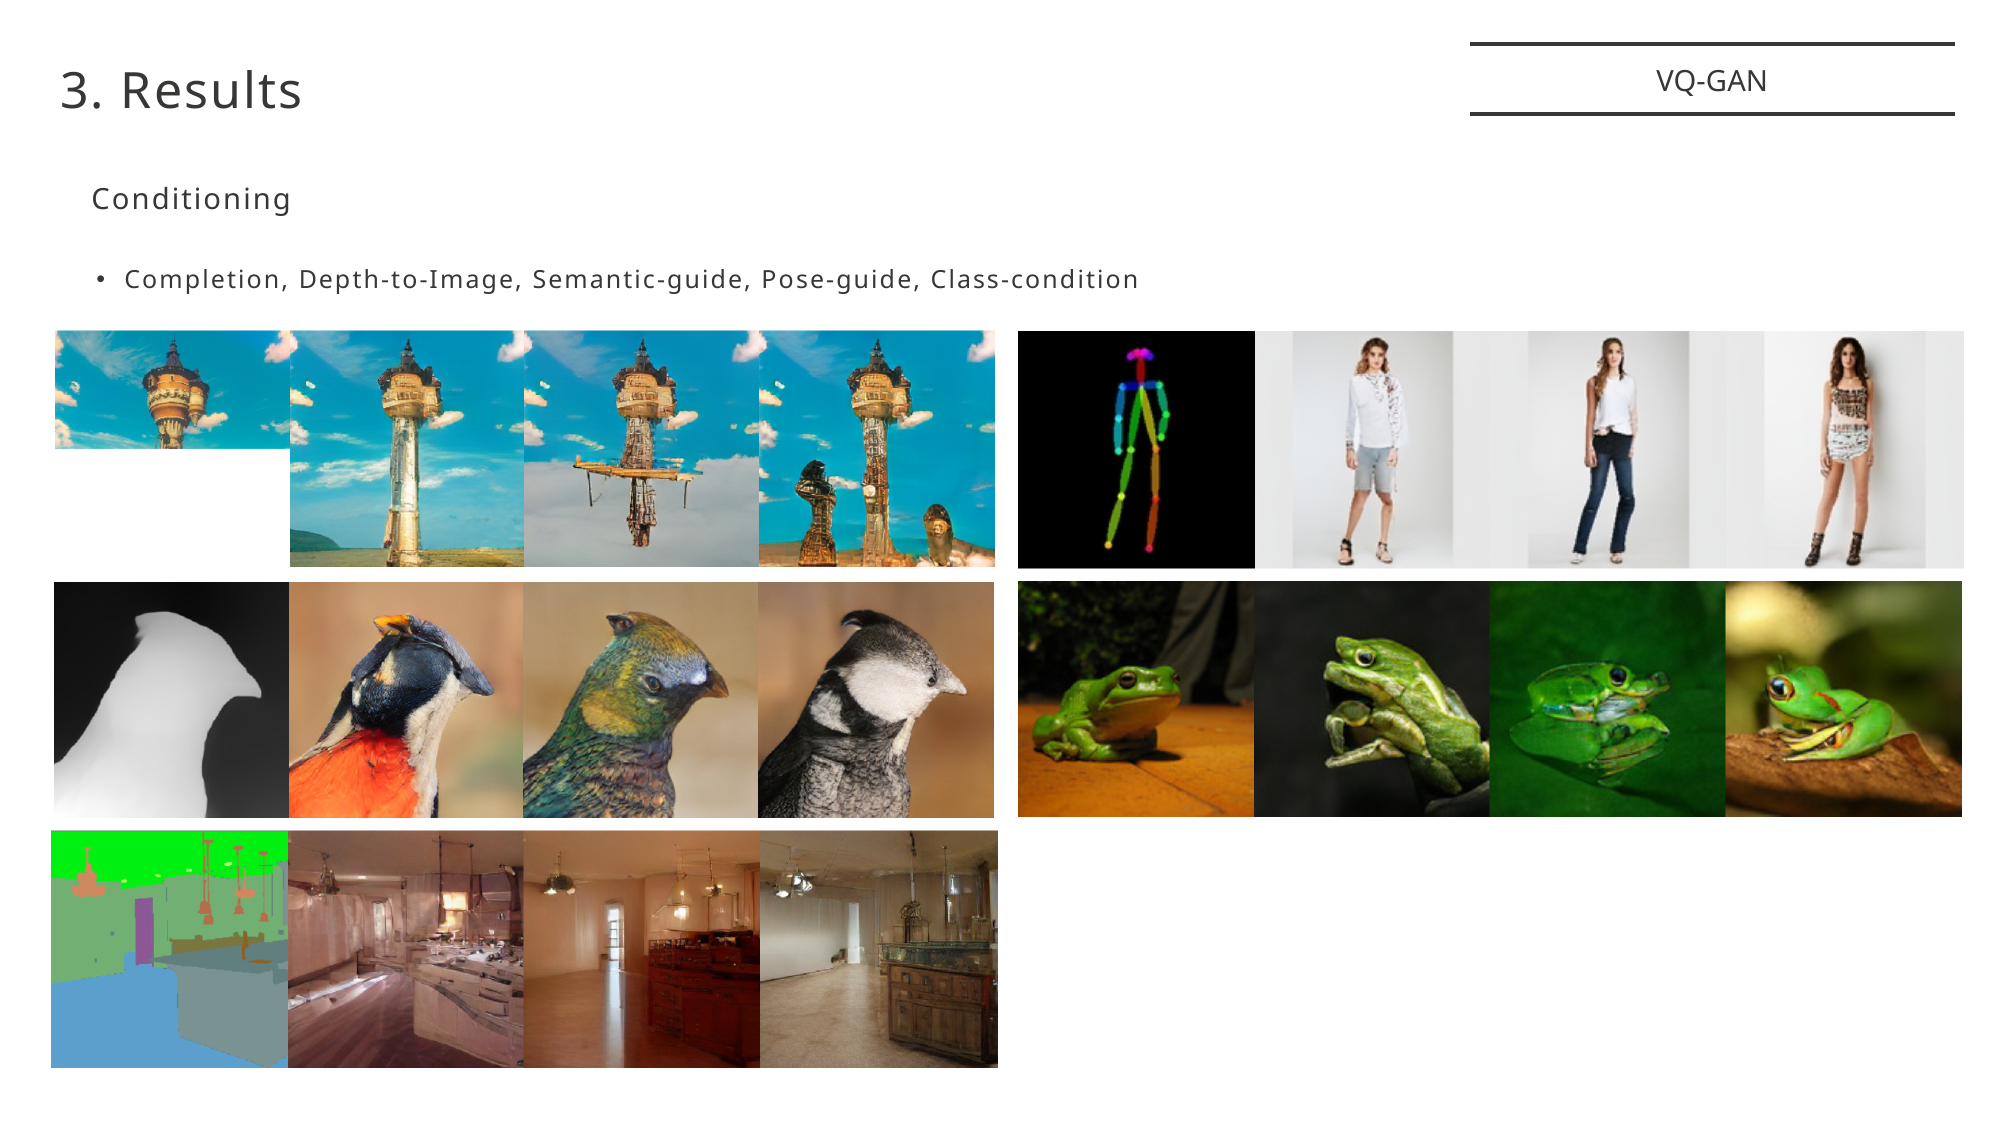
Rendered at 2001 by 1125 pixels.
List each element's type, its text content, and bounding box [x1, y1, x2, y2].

text_box VQ-GAN [1490, 54, 1934, 105]
text_box Conditioning [76, 172, 560, 223]
picture [49, 578, 1001, 820]
picture [1015, 329, 1967, 571]
text_box Completion, Depth-to-Image, Semantic-guide, Pose-guide, Class-condition [81, 241, 1647, 347]
text_box 3. Results [45, 50, 619, 126]
picture [47, 828, 1001, 1070]
picture [49, 325, 1001, 571]
picture [1015, 578, 1967, 820]
